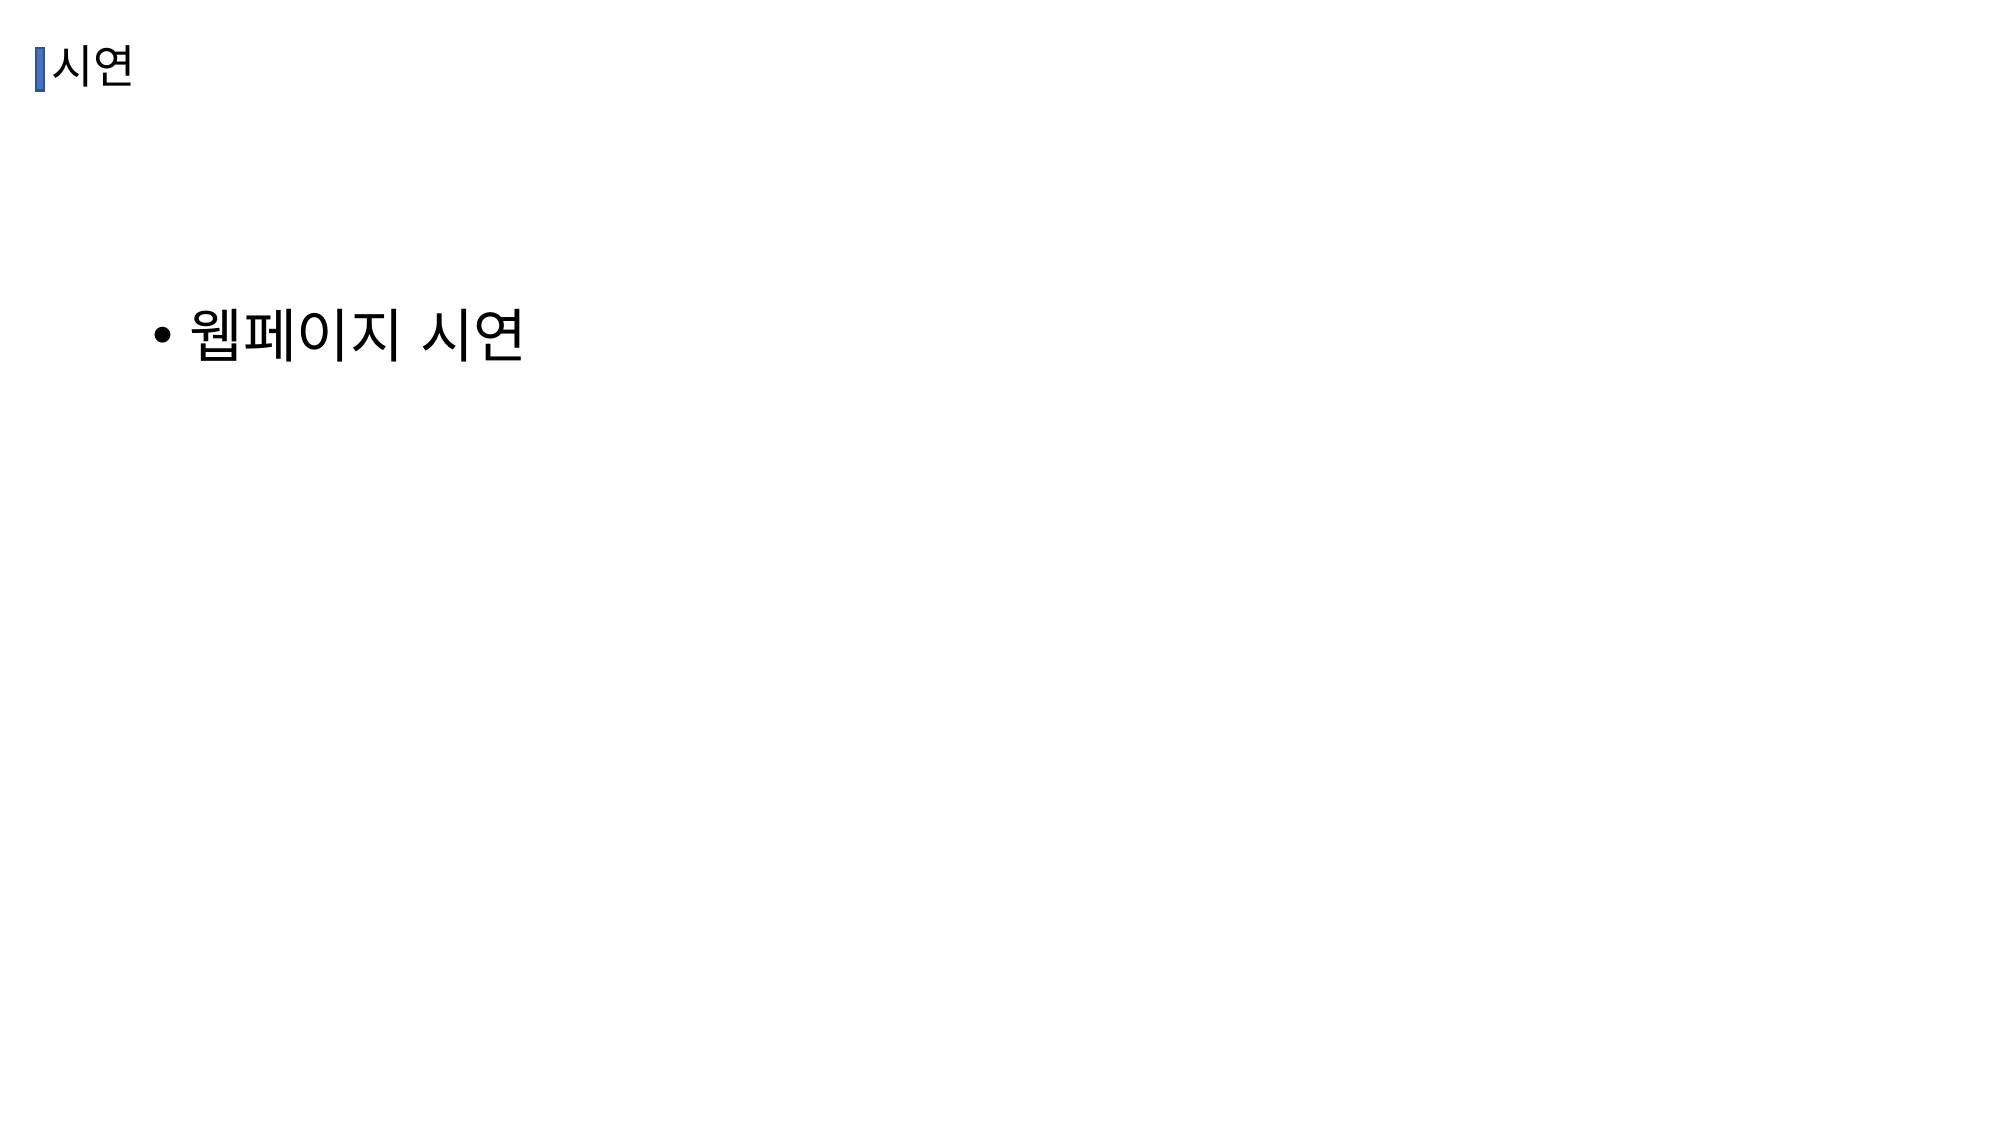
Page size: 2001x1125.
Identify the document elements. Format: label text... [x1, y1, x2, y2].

text_box [36, 47, 44, 91]
list 웹페이지 시연 [137, 299, 1863, 1014]
title 시연 [36, 0, 1762, 178]
